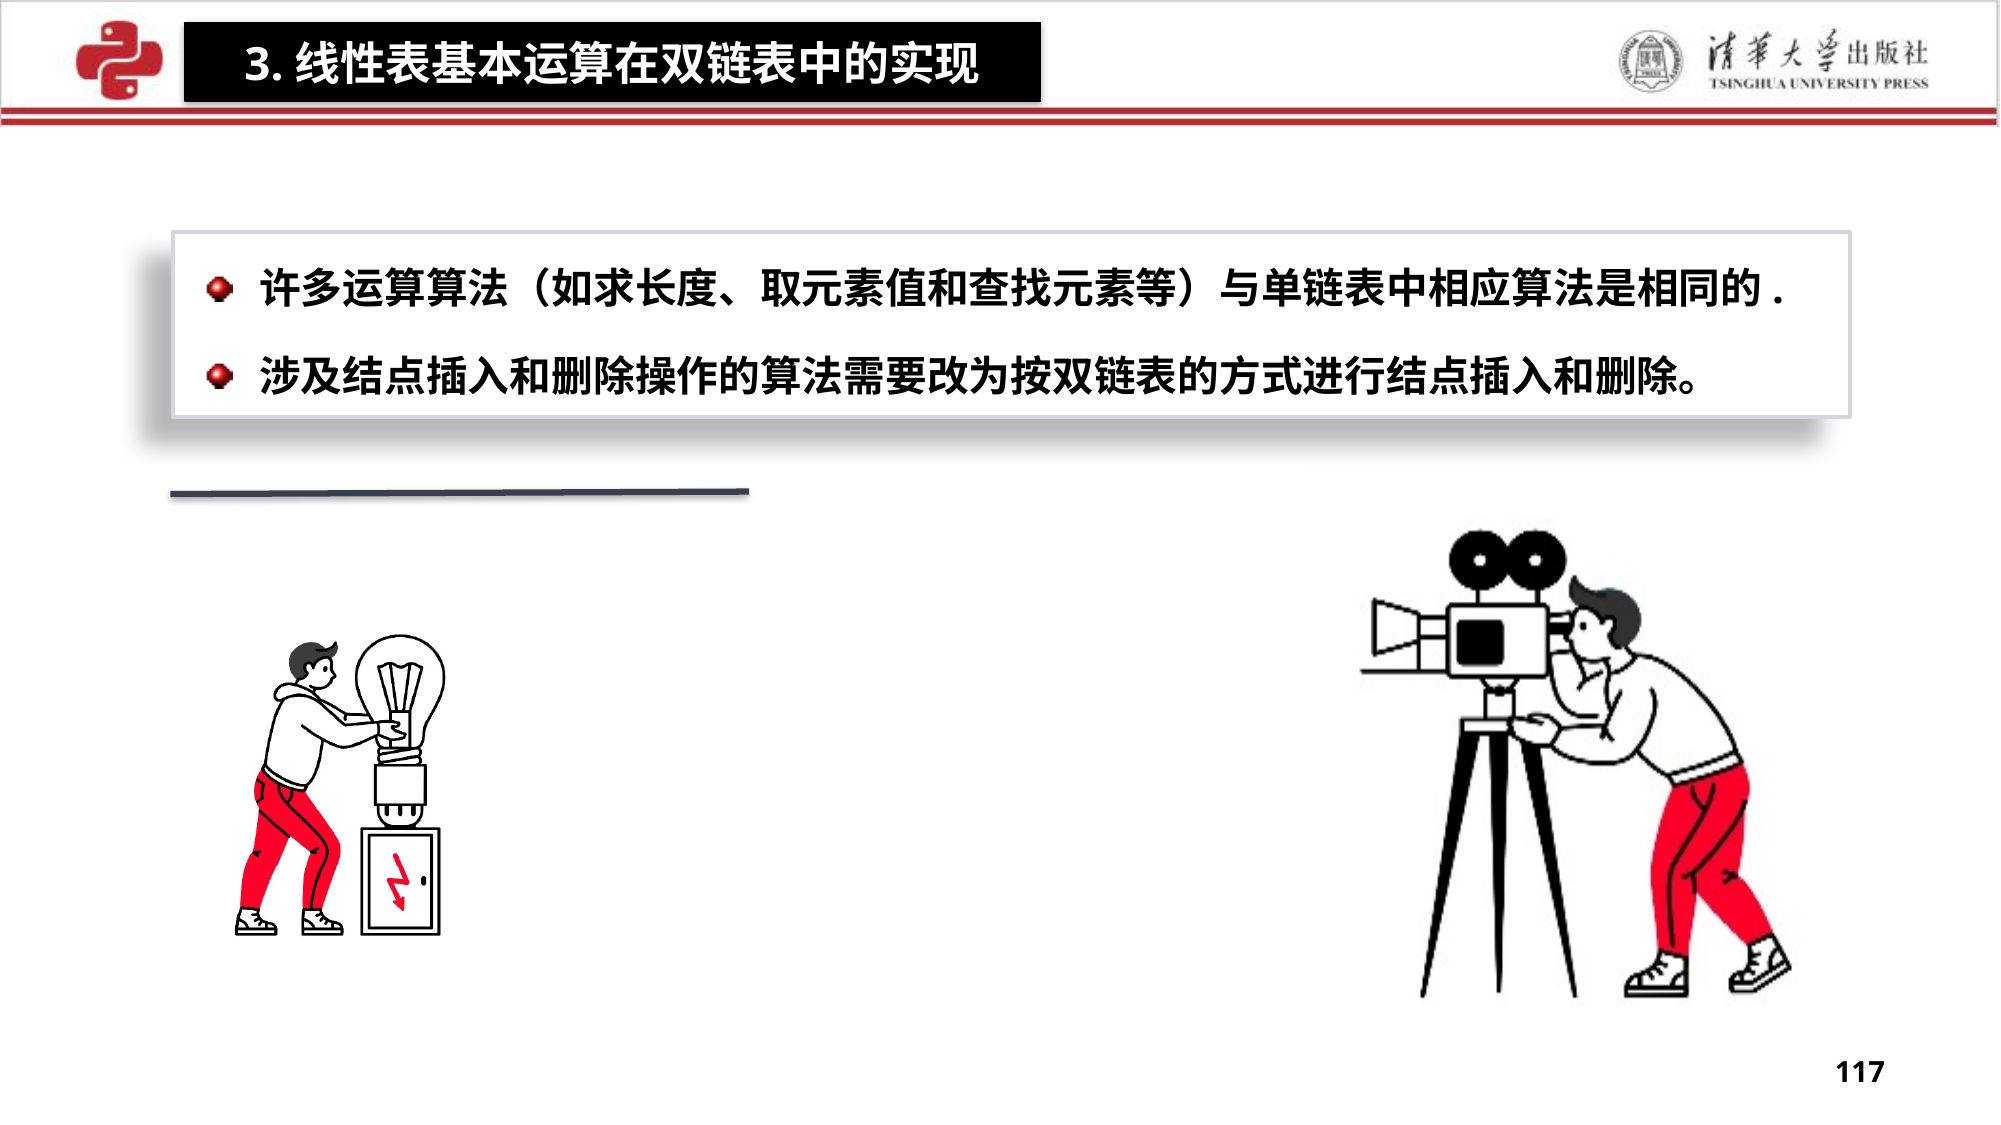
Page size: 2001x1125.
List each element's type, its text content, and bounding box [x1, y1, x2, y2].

picture [0, 0, 2000, 127]
picture [202, 272, 233, 302]
picture [1306, 466, 1830, 1011]
picture [170, 593, 520, 958]
picture [202, 359, 233, 389]
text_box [170, 491, 750, 495]
text_box 3.线性表基本运算在双链表中的实现 [184, 22, 1041, 102]
text_box 许多运算算法（如求长度、取元素值和查找元素等）与单链表中相应算法是相同的. 涉及结点插入和删除操作的算法需要改为按双链表的方式进行结点插入和删除。 [171, 230, 1852, 419]
slide_number 117 [1433, 1042, 1900, 1103]
